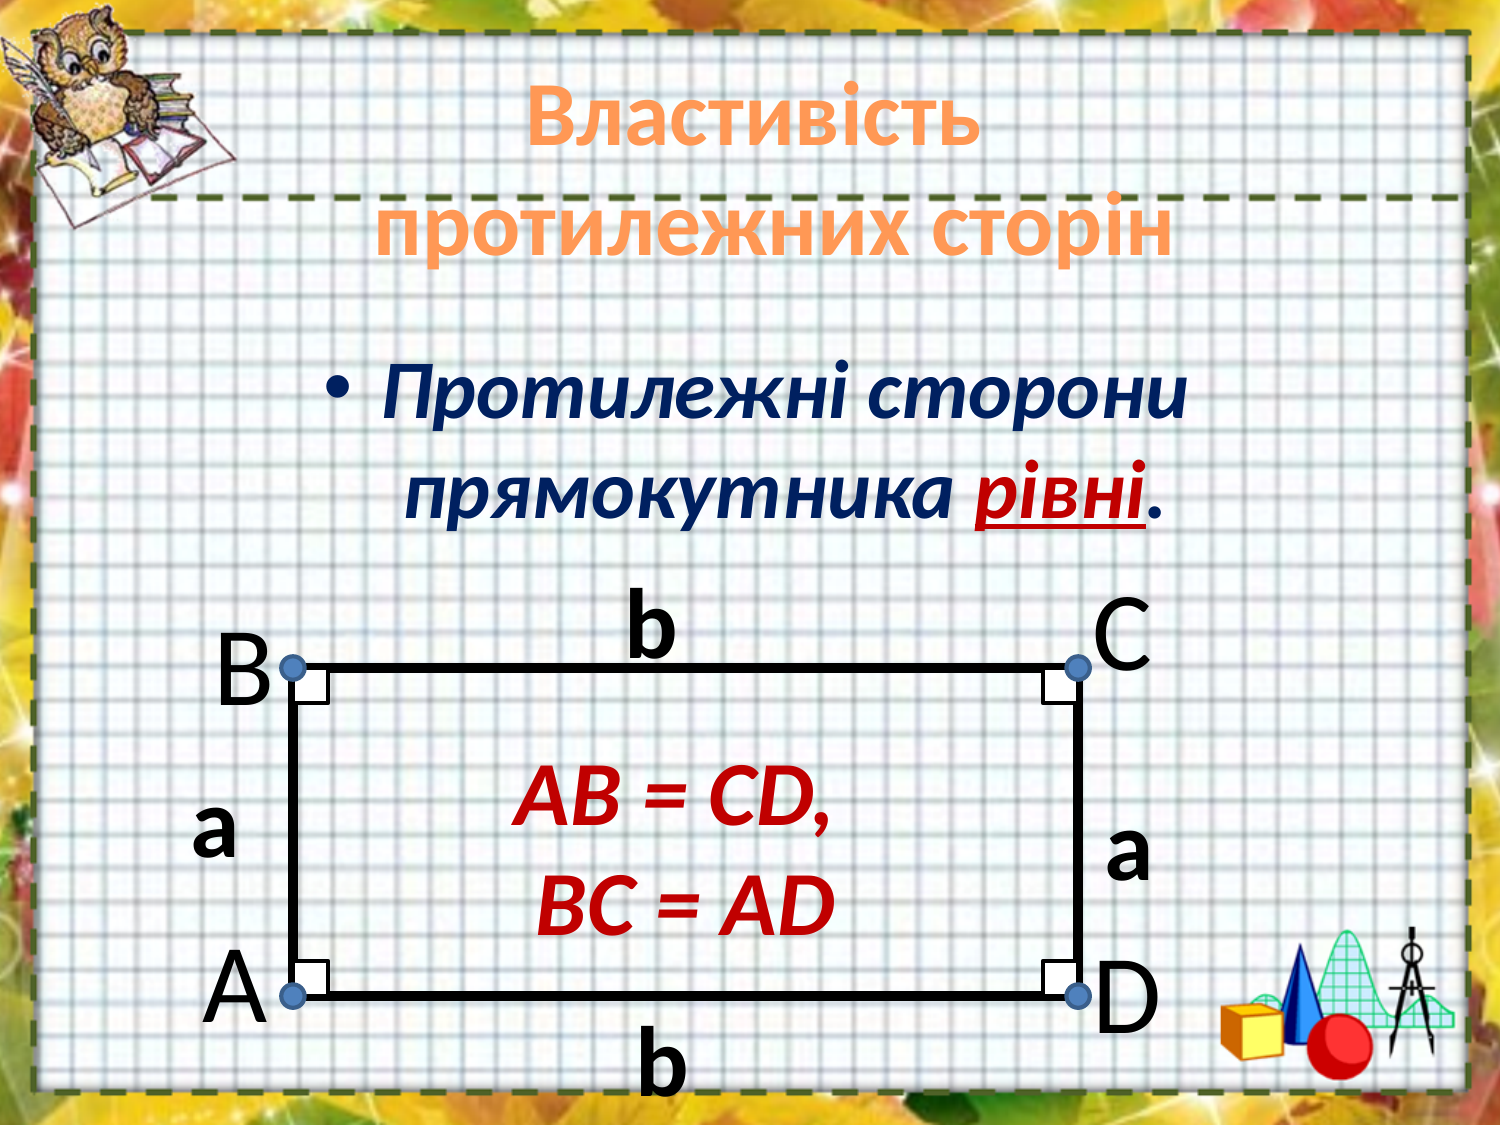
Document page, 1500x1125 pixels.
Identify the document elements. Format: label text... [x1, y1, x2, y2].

text_box b [609, 550, 715, 686]
text_box [1041, 959, 1078, 998]
text_box [291, 666, 1080, 998]
text_box В [199, 585, 340, 736]
text_box [1041, 666, 1080, 705]
text_box b [621, 988, 727, 1124]
text_box [1064, 654, 1078, 682]
text_box а [1089, 773, 1196, 909]
text_box АВ = CD, BC = AD [410, 726, 961, 962]
list Протилежні сторони прямокутника рівні. [82, 328, 1432, 570]
text_box а [175, 750, 282, 885]
text_box Властивість протилежних сторін [99, 70, 1450, 258]
text_box [1064, 982, 1078, 1010]
text_box А [187, 902, 329, 1053]
text_box С [1078, 570, 1219, 701]
picture [0, 0, 1500, 1125]
text_box D [1078, 913, 1219, 1064]
